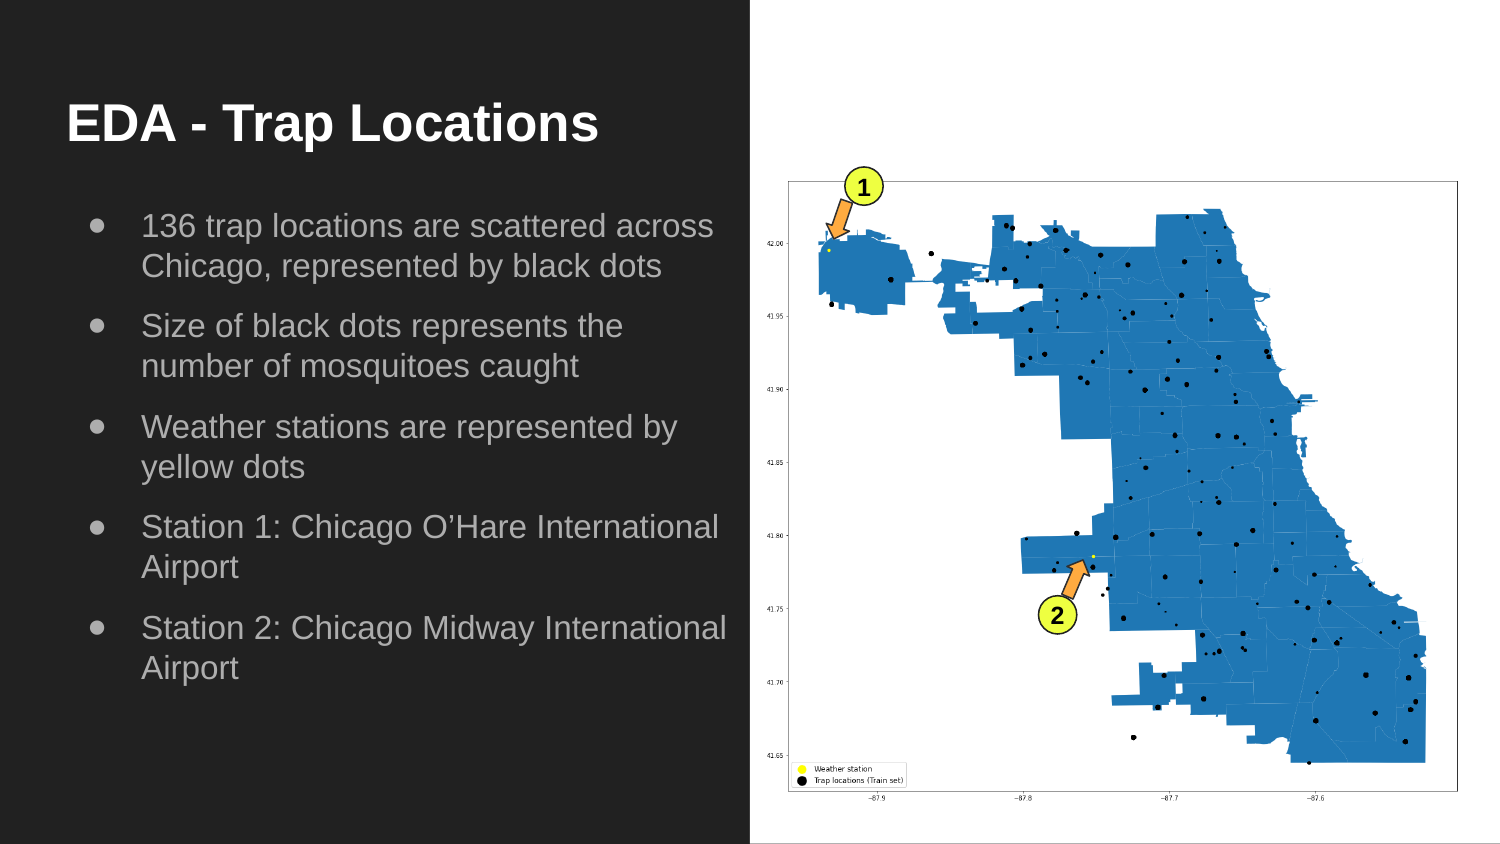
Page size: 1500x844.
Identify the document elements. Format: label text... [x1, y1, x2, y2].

title EDA - Trap Locations [51, 72, 1449, 167]
text_box [749, 0, 1500, 844]
text_box 1 [847, 166, 881, 176]
list 136 trap locations are scattered across Chicago, represented by black dots Size of black dots represents the number of mosquitoes caught Weather stations are represented by yellow dots Station 1: Chicago O’Hare International Airport Station 2: Chicago Midway International Airport [51, 189, 750, 767]
picture [761, 177, 1461, 805]
